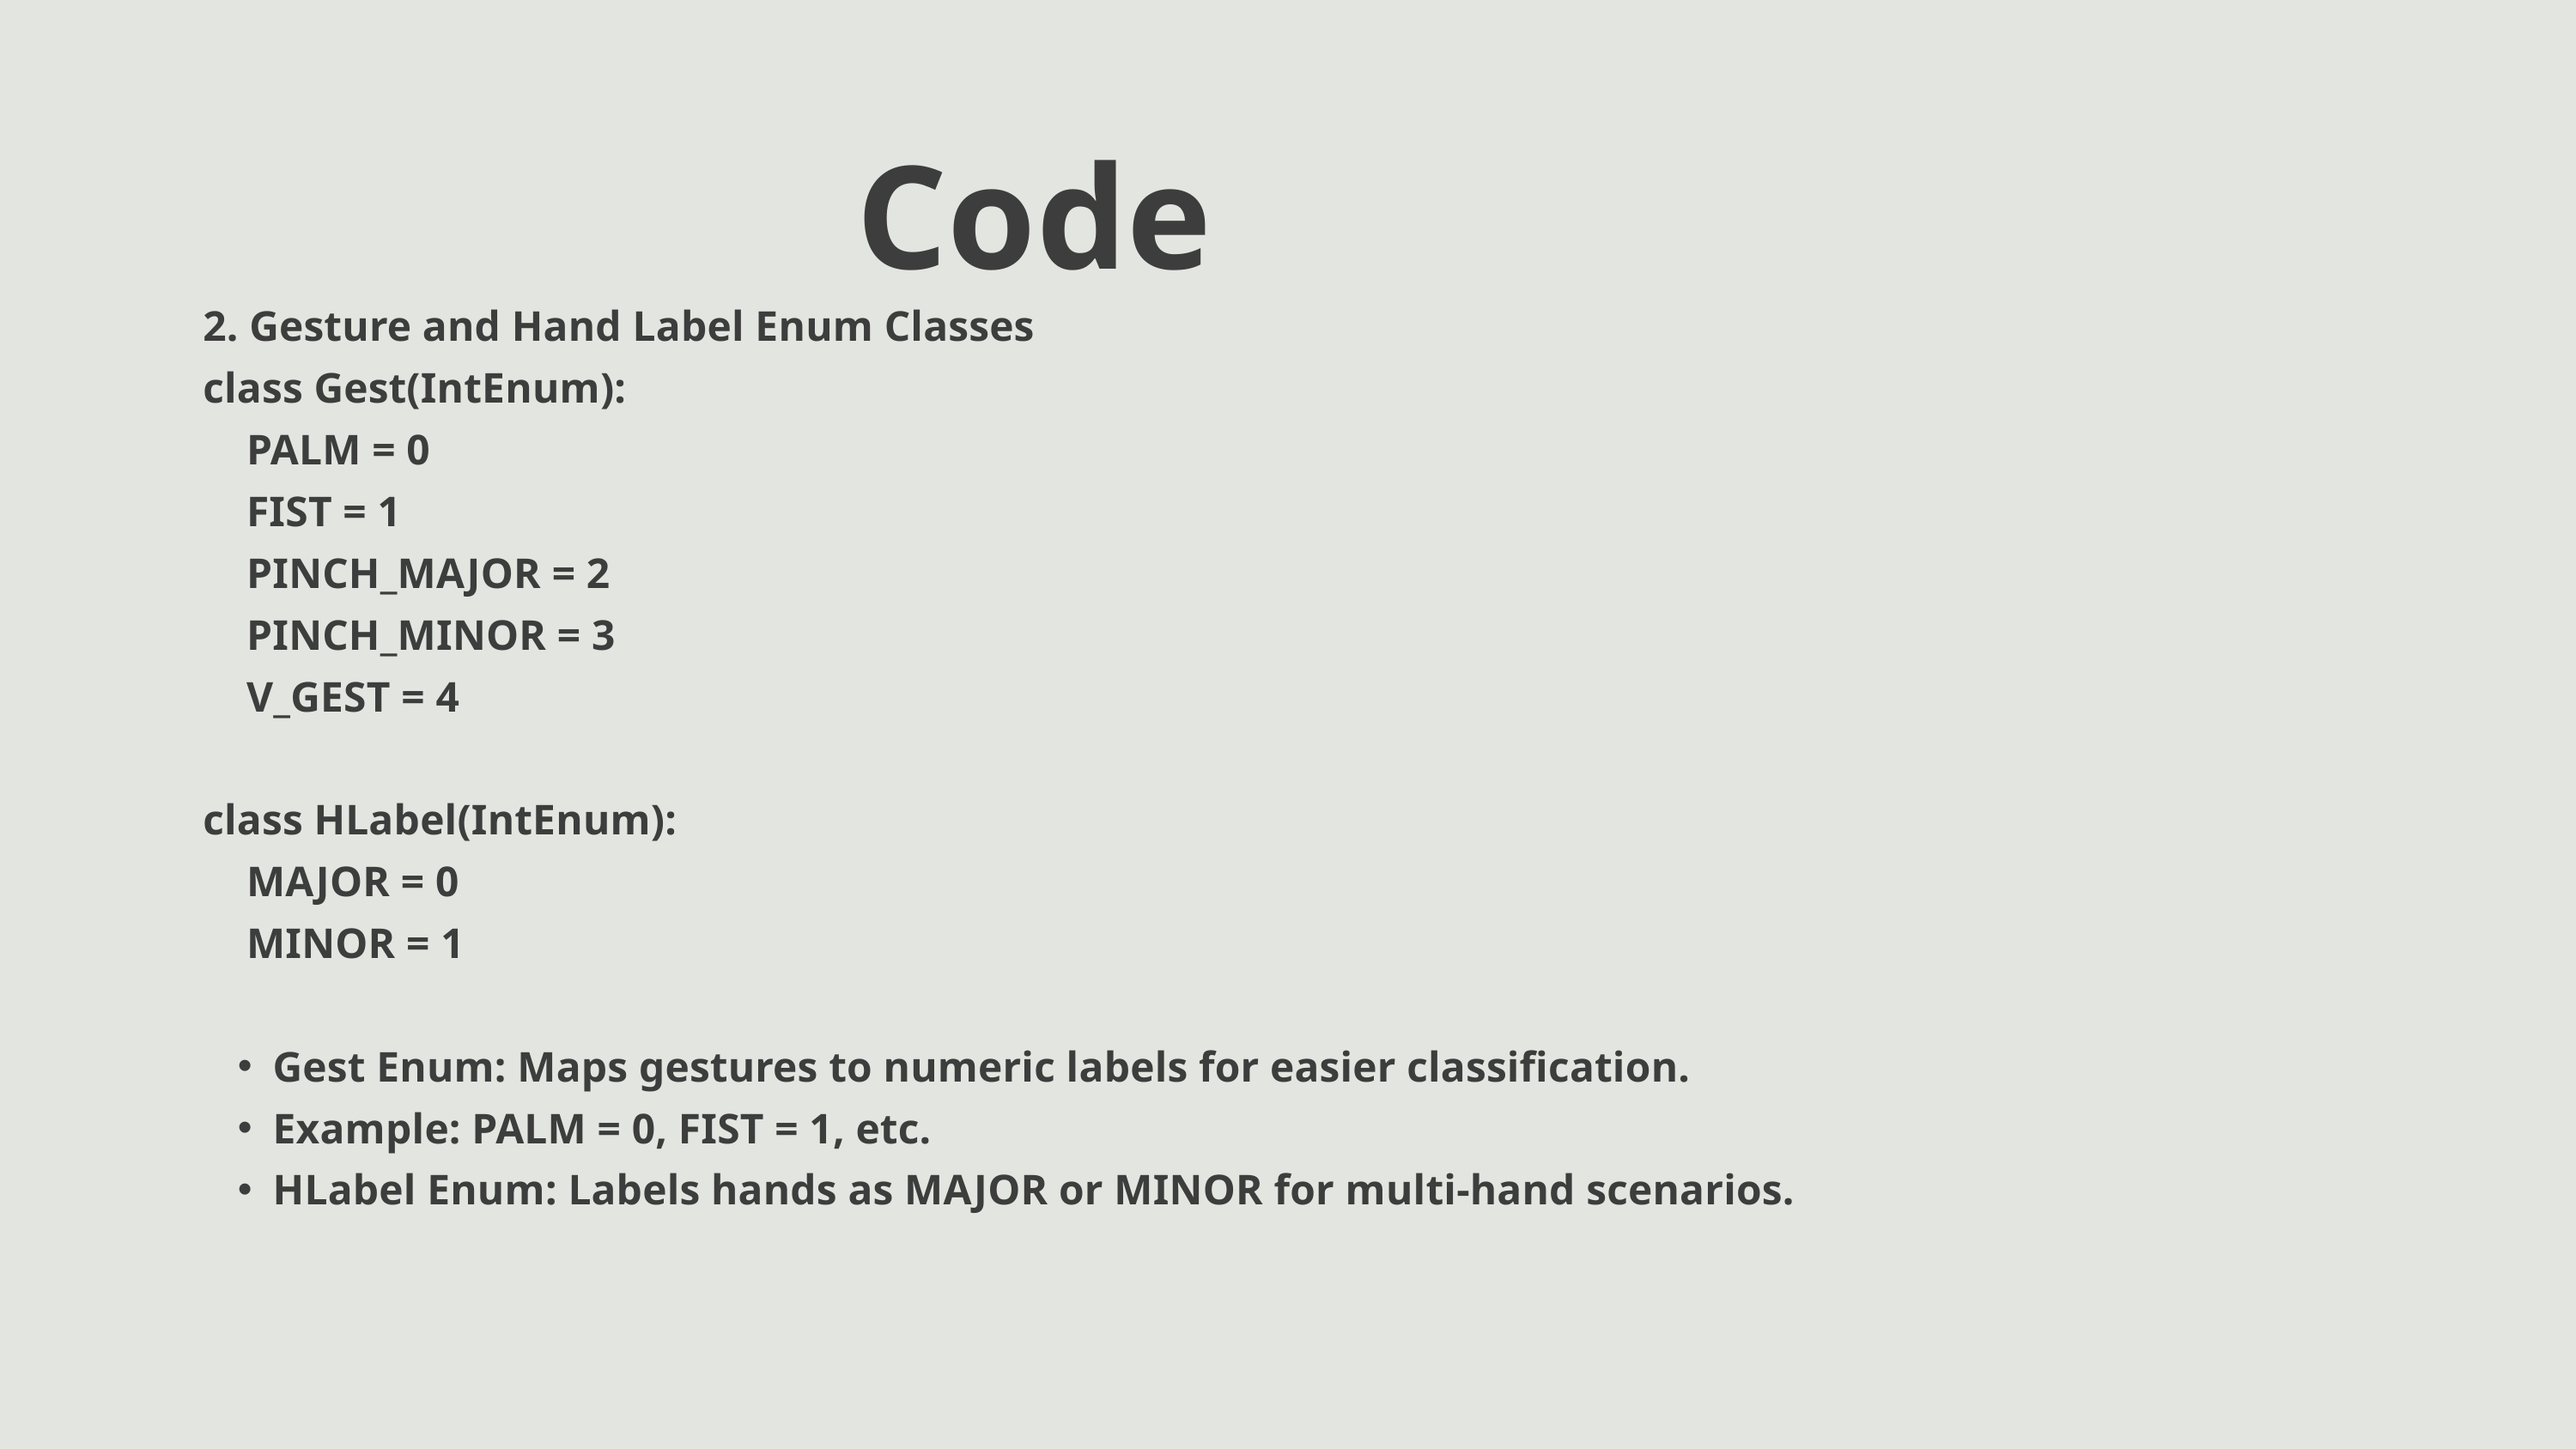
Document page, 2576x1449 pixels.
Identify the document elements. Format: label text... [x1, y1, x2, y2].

text_box Code [856, 125, 1720, 288]
text_box 2. Gesture and Hand Label Enum Classes class Gest(IntEnum): PALM = 0 FIST = 1 PINCH_MAJOR = 2 PINCH_MINOR = 3 V_GEST = 4 class HLabel(IntEnum): MAJOR = 0 MINOR = 1 Gest Enum: Maps gestures to numeric labels for easier classification. Example: PALM = 0, FIST = 1, etc. HLabel Enum: Labels hands as MAJOR or MINOR for multi-hand scenarios. [203, 288, 2184, 1399]
